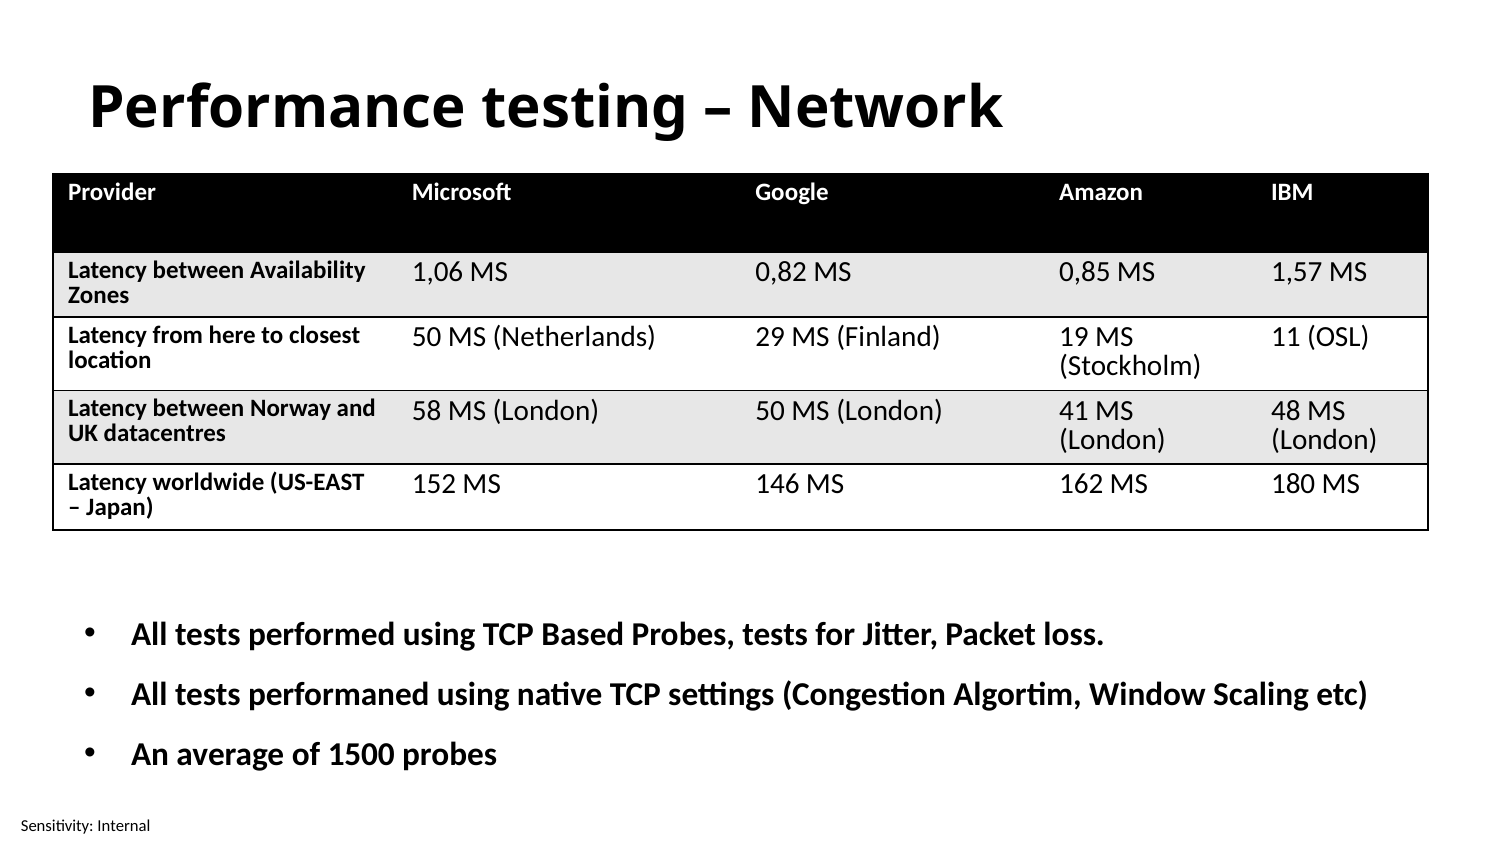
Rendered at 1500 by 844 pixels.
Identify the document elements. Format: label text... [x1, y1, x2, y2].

table_cell Latency between Availability Zones [54, 253, 397, 316]
table_cell Latency from here to closest location [54, 318, 397, 390]
table_cell 50 MS (Netherlands) [397, 318, 740, 390]
table_header Provider [54, 175, 397, 251]
table_cell 50 MS (London) [740, 391, 1044, 463]
table_header Google [740, 175, 1044, 251]
table_header Microsoft [397, 175, 740, 251]
title Performance testing – Network [88, 62, 1294, 173]
text_box All tests performed using TCP Based Probes, tests for Jitter, Packet loss. All tests performaned using native TCP settings (Congestion Algortim, Window Scaling etc) An average of 1500 probes [69, 585, 1432, 780]
table_cell 162 MS [1044, 465, 1256, 529]
table_cell 48 MS (London) [1256, 391, 1427, 463]
table_cell 29 MS (Finland) [740, 318, 1044, 390]
table_cell Latency worldwide (US-EAST – Japan) [54, 465, 397, 529]
table_cell 1,57 MS [1256, 253, 1427, 316]
table_cell 180 MS [1256, 465, 1427, 529]
table_cell 152 MS [397, 465, 740, 529]
table_cell 0,82 MS [740, 253, 1044, 316]
table_cell 146 MS [740, 465, 1044, 529]
table_cell 1,06 MS [397, 253, 740, 316]
table_cell Latency between Norway and UK datacentres [54, 391, 397, 463]
table_cell 0,85 MS [1044, 253, 1256, 316]
table_cell 11 (OSL) [1256, 318, 1427, 390]
table_header IBM [1256, 175, 1427, 251]
table_cell 19 MS (Stockholm) [1044, 318, 1256, 390]
table_cell 58 MS (London) [397, 391, 740, 463]
table_header Amazon [1044, 175, 1256, 251]
table_cell 41 MS (London) [1044, 391, 1256, 463]
